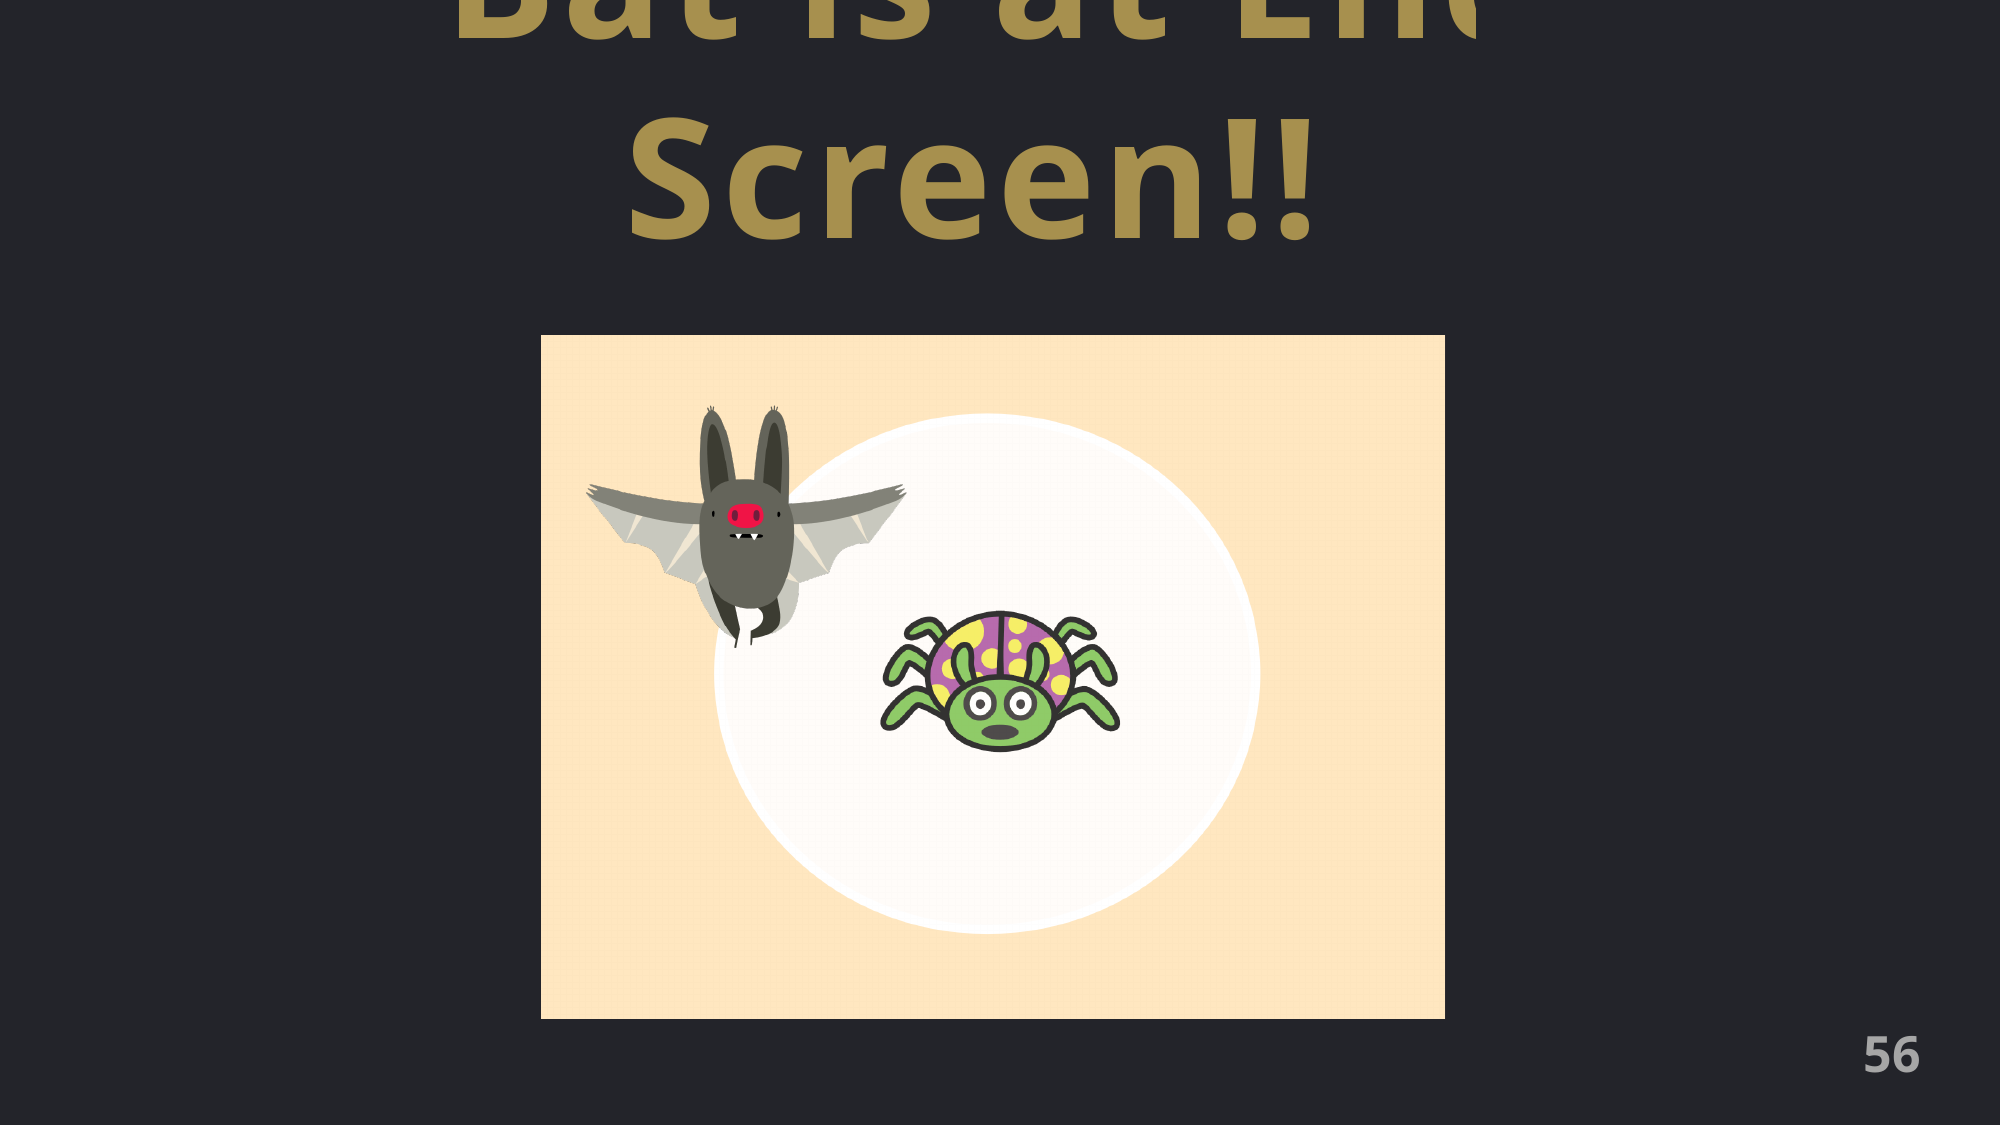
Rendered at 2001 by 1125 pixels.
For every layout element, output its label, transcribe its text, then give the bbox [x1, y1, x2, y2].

picture [541, 335, 1459, 1027]
slide_number 56 [1485, 1026, 1936, 1087]
text_box Bat is at End Screen!!! [364, 23, 1636, 287]
text_box [0, 0, 2000, 1125]
